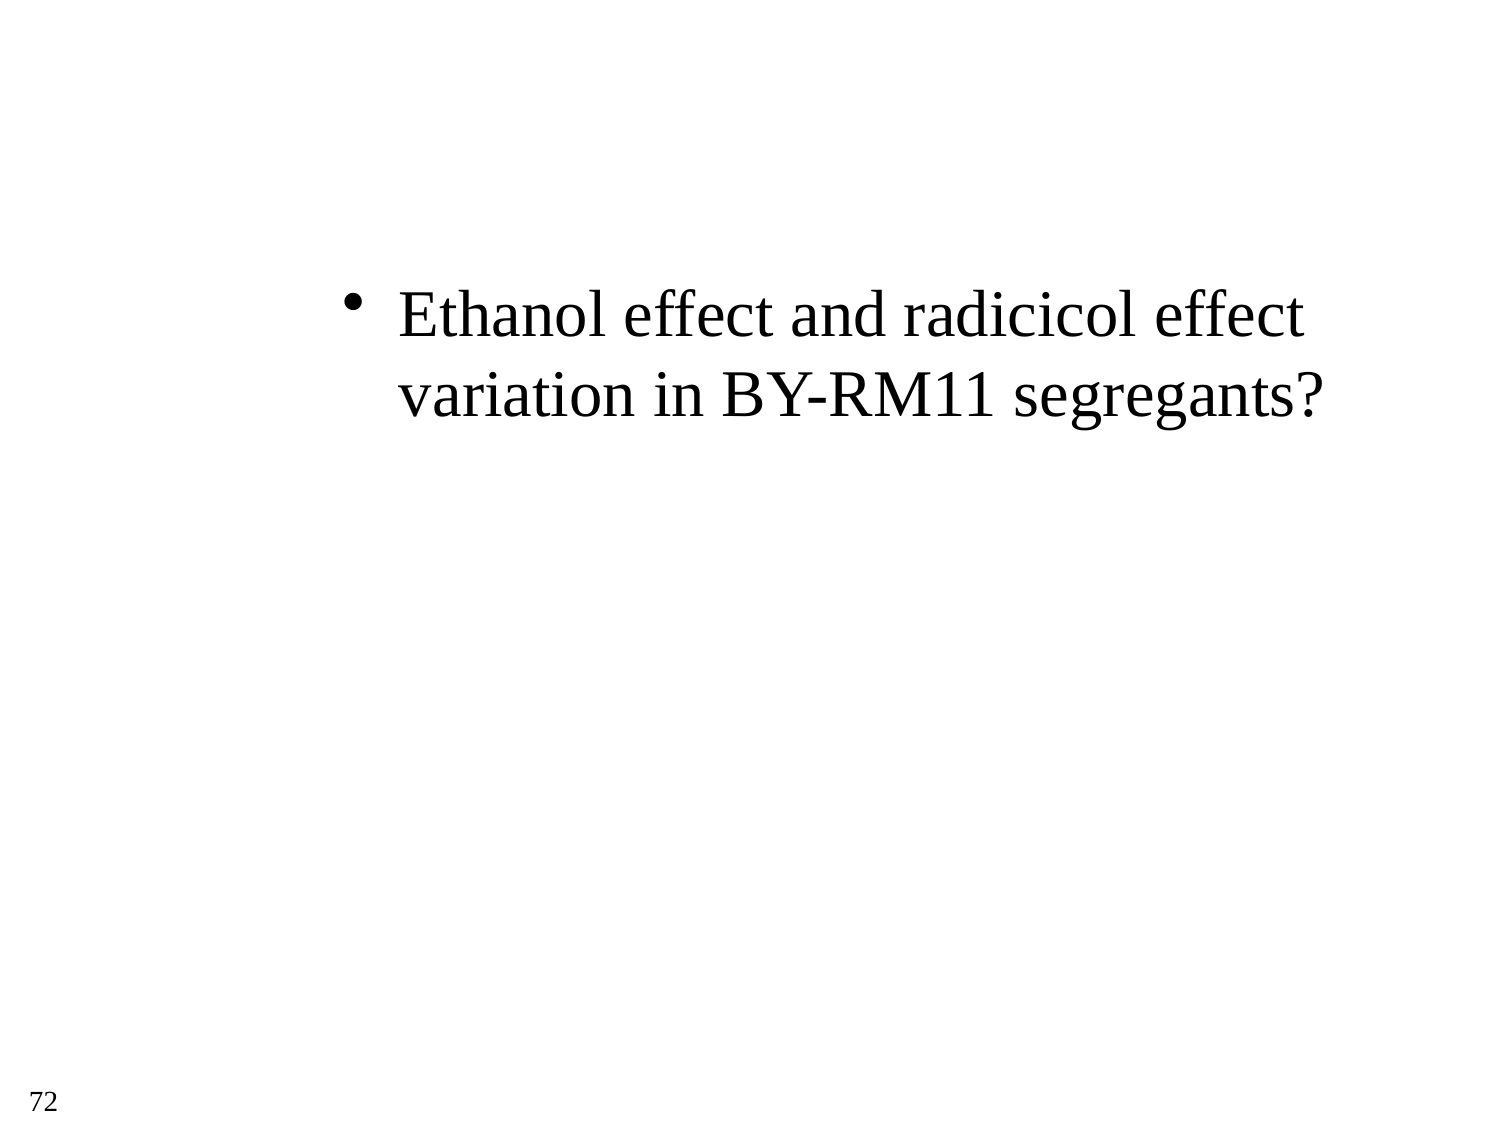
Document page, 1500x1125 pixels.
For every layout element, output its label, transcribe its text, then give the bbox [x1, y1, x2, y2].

list Ethanol effect and radicicol effect variation in BY-RM11 segregants? [327, 261, 1386, 911]
